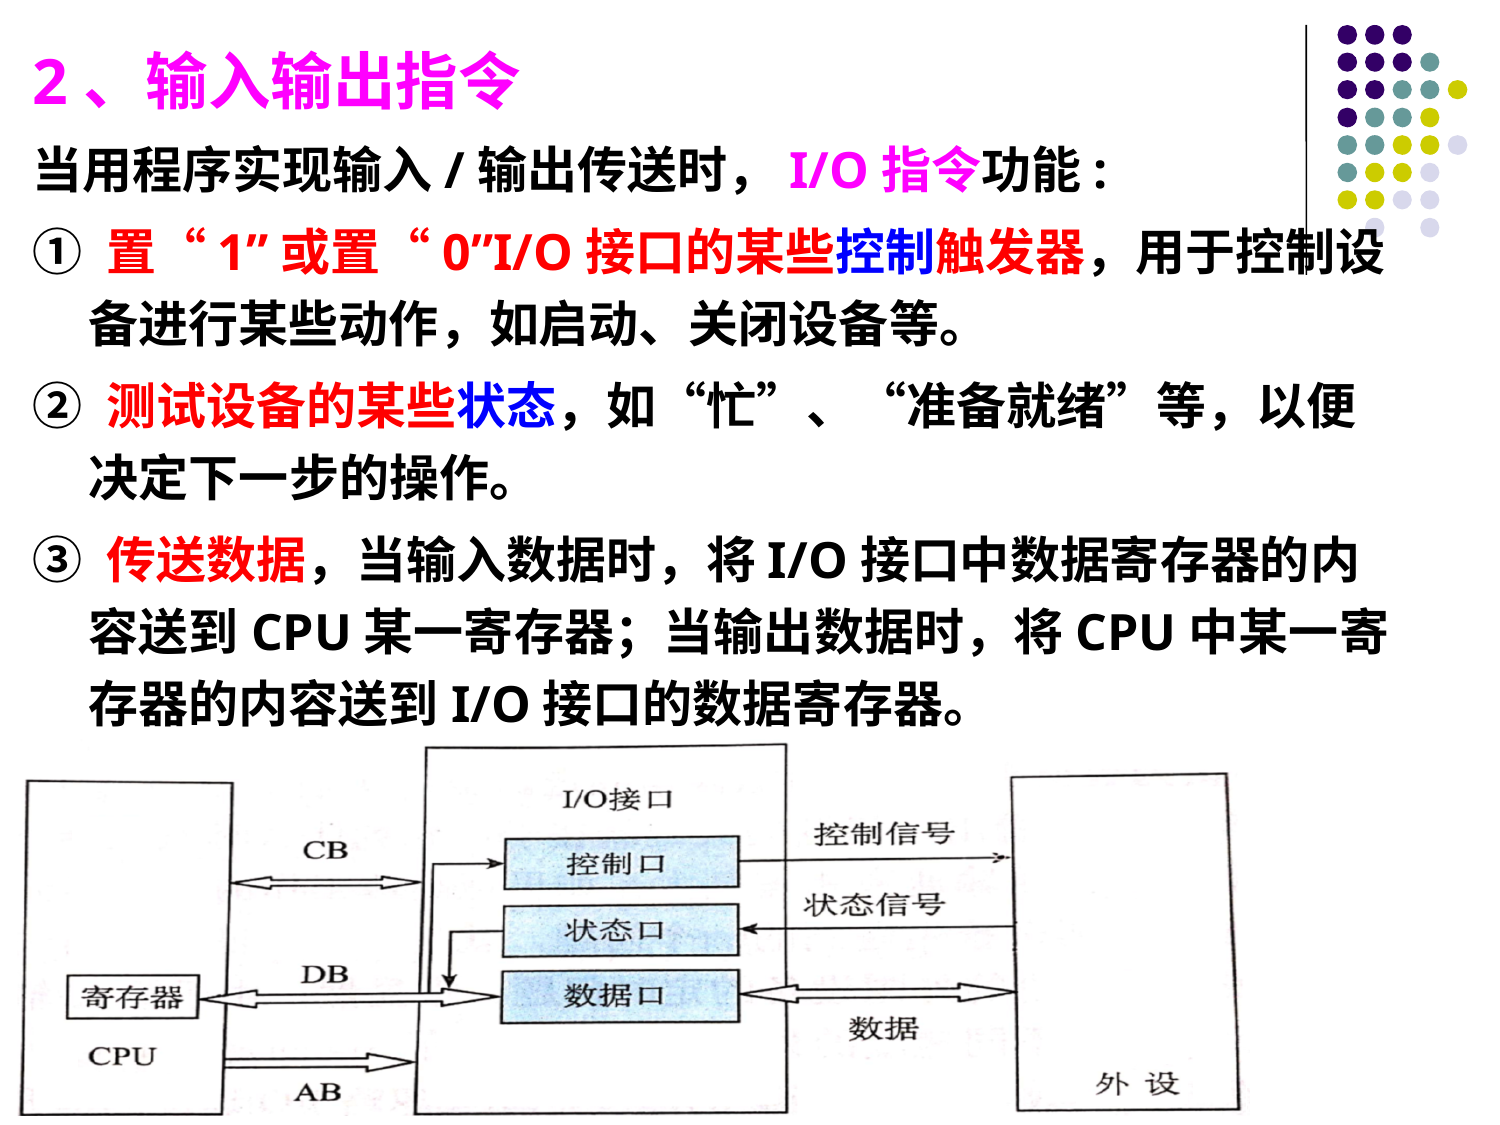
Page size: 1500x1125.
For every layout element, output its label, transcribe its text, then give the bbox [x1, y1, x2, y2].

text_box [17, 738, 1251, 1117]
list 2、输入输出指令 当用程序实现输入/输出传送时，I/O指令功能: ① 置“1”或置“0”I/O接口的某些控制触发器，用于控制设备进行某些动作，如启动、关闭设备等。 ② 测试设备的某些状态，如“忙”、“准备就绪”等，以便决定下一步的操作。 ③ 传送数据，当输入数据时，将I/O接口中数据寄存器的内容送到CPU某一寄存器；当输出数据时，将CPU中某一寄存器的内容送到I/O接口的数据寄存器。 [17, 18, 1414, 744]
